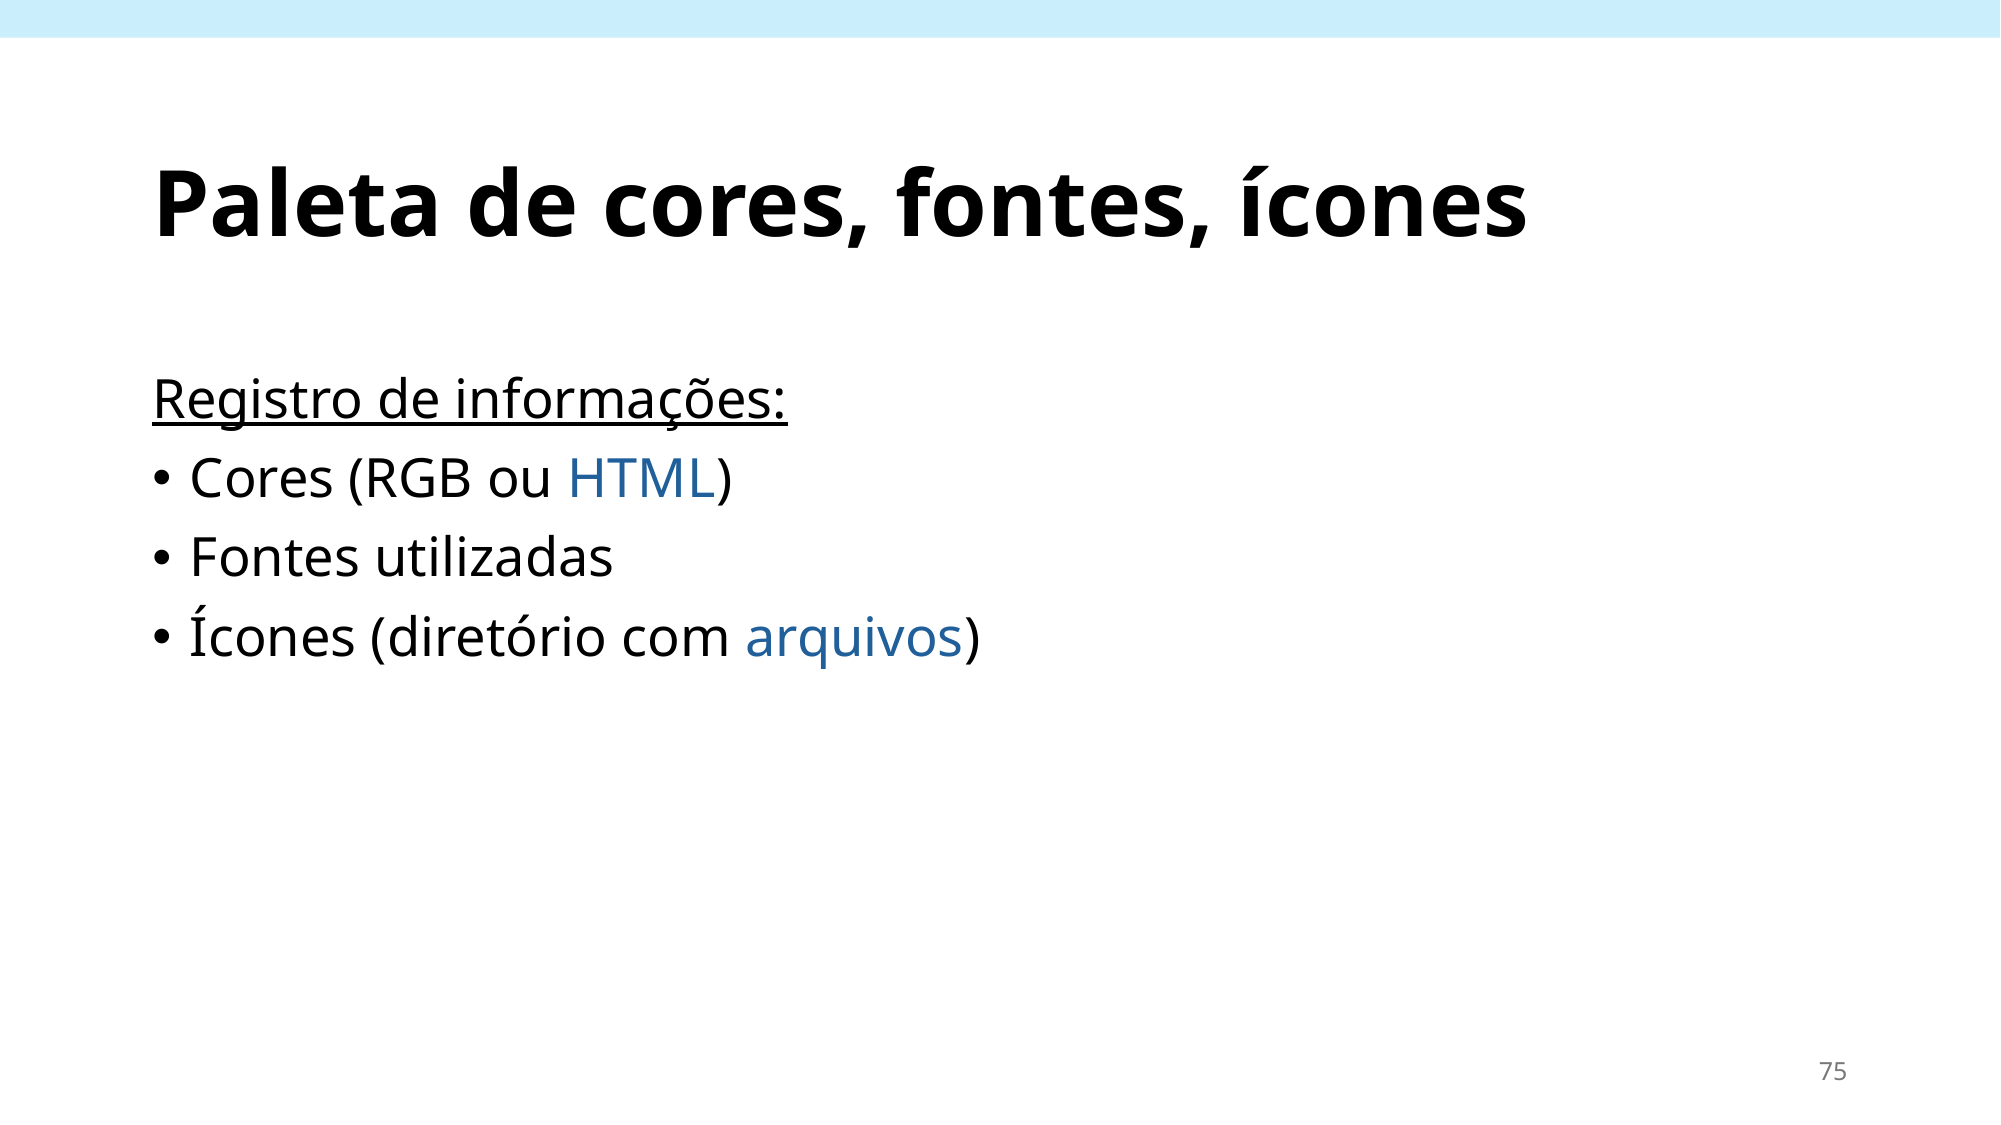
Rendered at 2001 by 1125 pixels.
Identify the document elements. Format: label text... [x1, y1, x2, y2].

slide_number 75 [1412, 1042, 1863, 1103]
list Registro de informações: Cores (RGB ou HTML) Fontes utilizadas Ícones (diretório com arquivos) [137, 363, 1863, 1014]
text_box [0, 0, 2000, 39]
title Paleta de cores, fontes, ícones [137, 97, 1863, 316]
